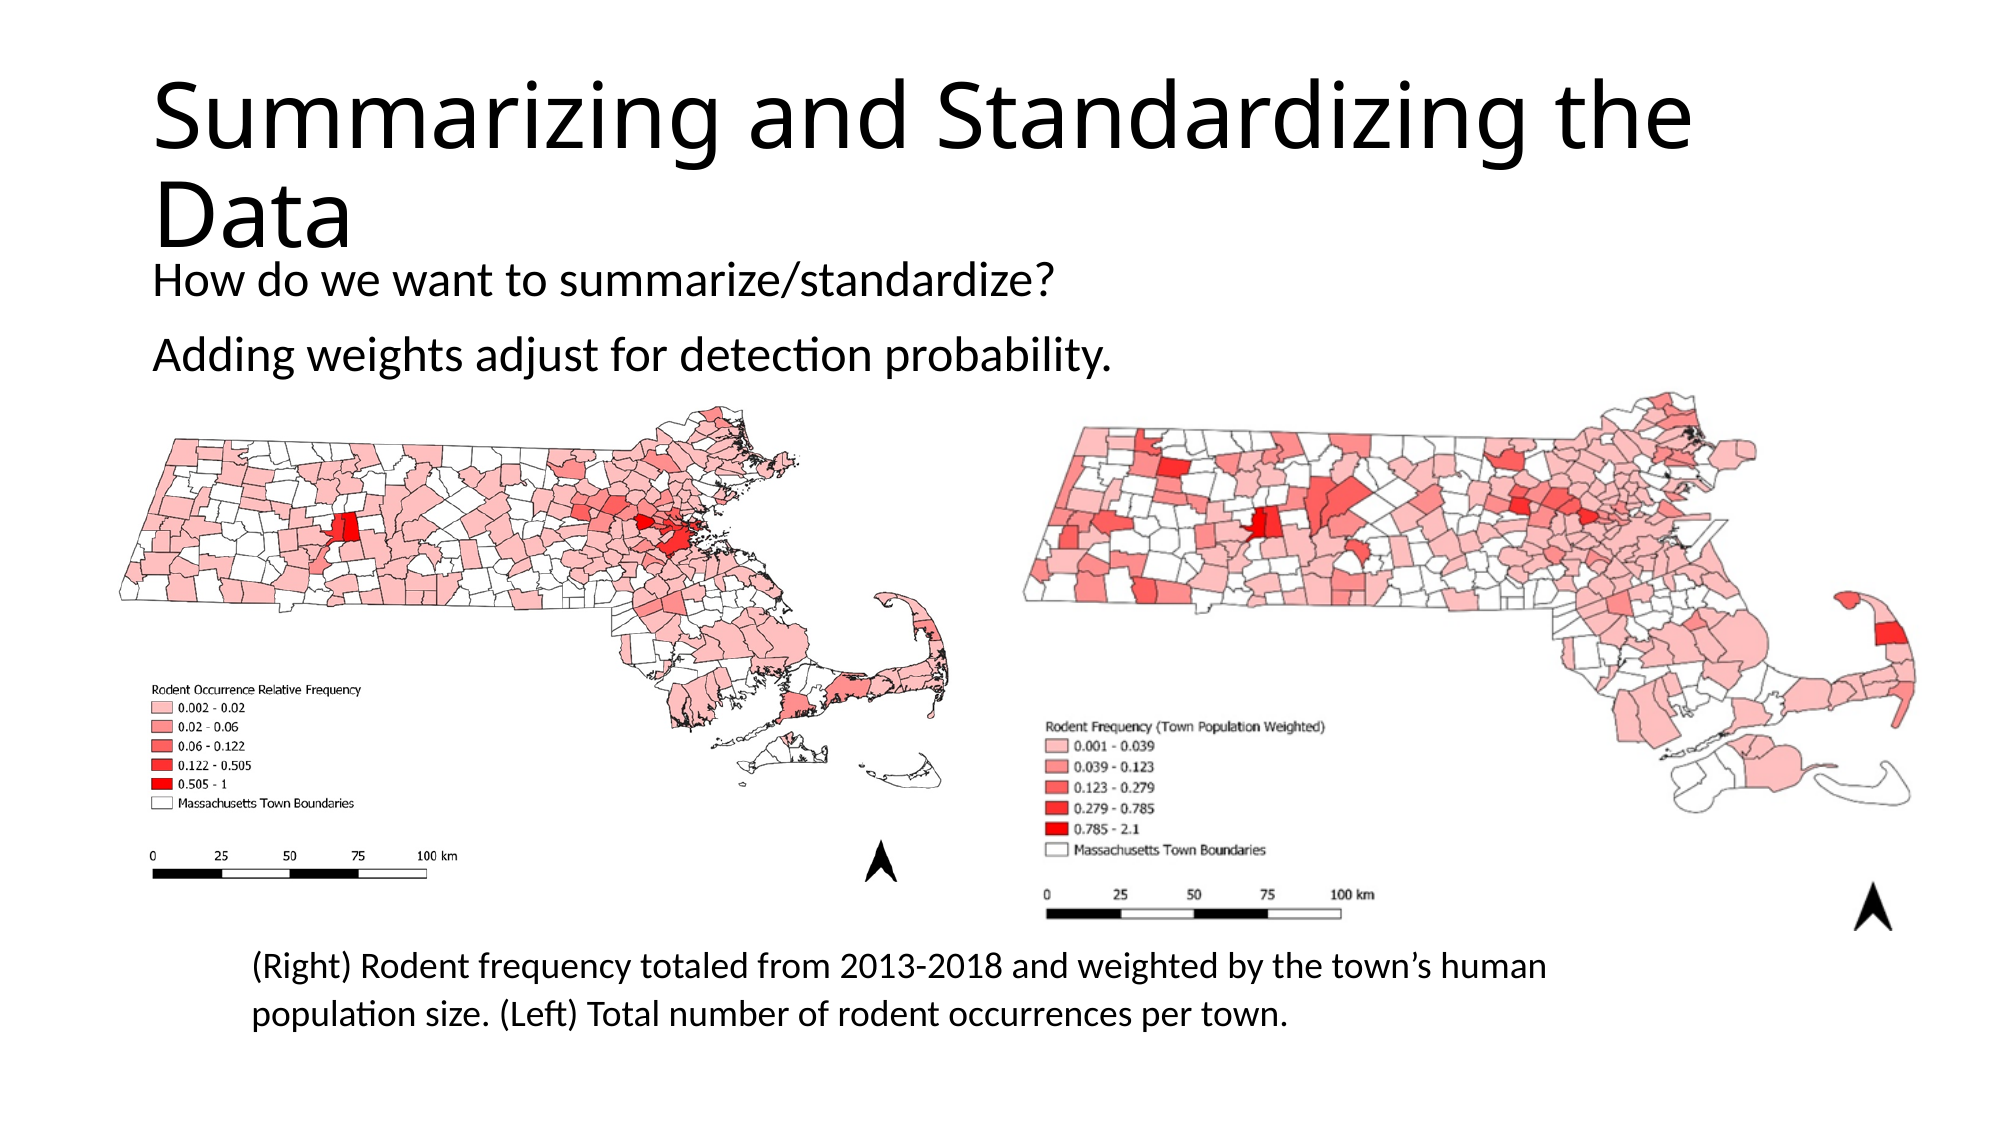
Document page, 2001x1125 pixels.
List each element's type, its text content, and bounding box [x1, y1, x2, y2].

list How do we want to summarize/standardize? Adding weights adjust for detection probability. [137, 245, 1346, 420]
picture [88, 299, 960, 916]
title Summarizing and Standardizing the Data [137, 59, 1863, 278]
text_box (Right) Rodent frequency totaled from 2013-2018 and weighted by the town’s human population size. (Left) Total number of rodent occurrences per town. [236, 930, 1615, 1042]
picture [999, 383, 1947, 931]
